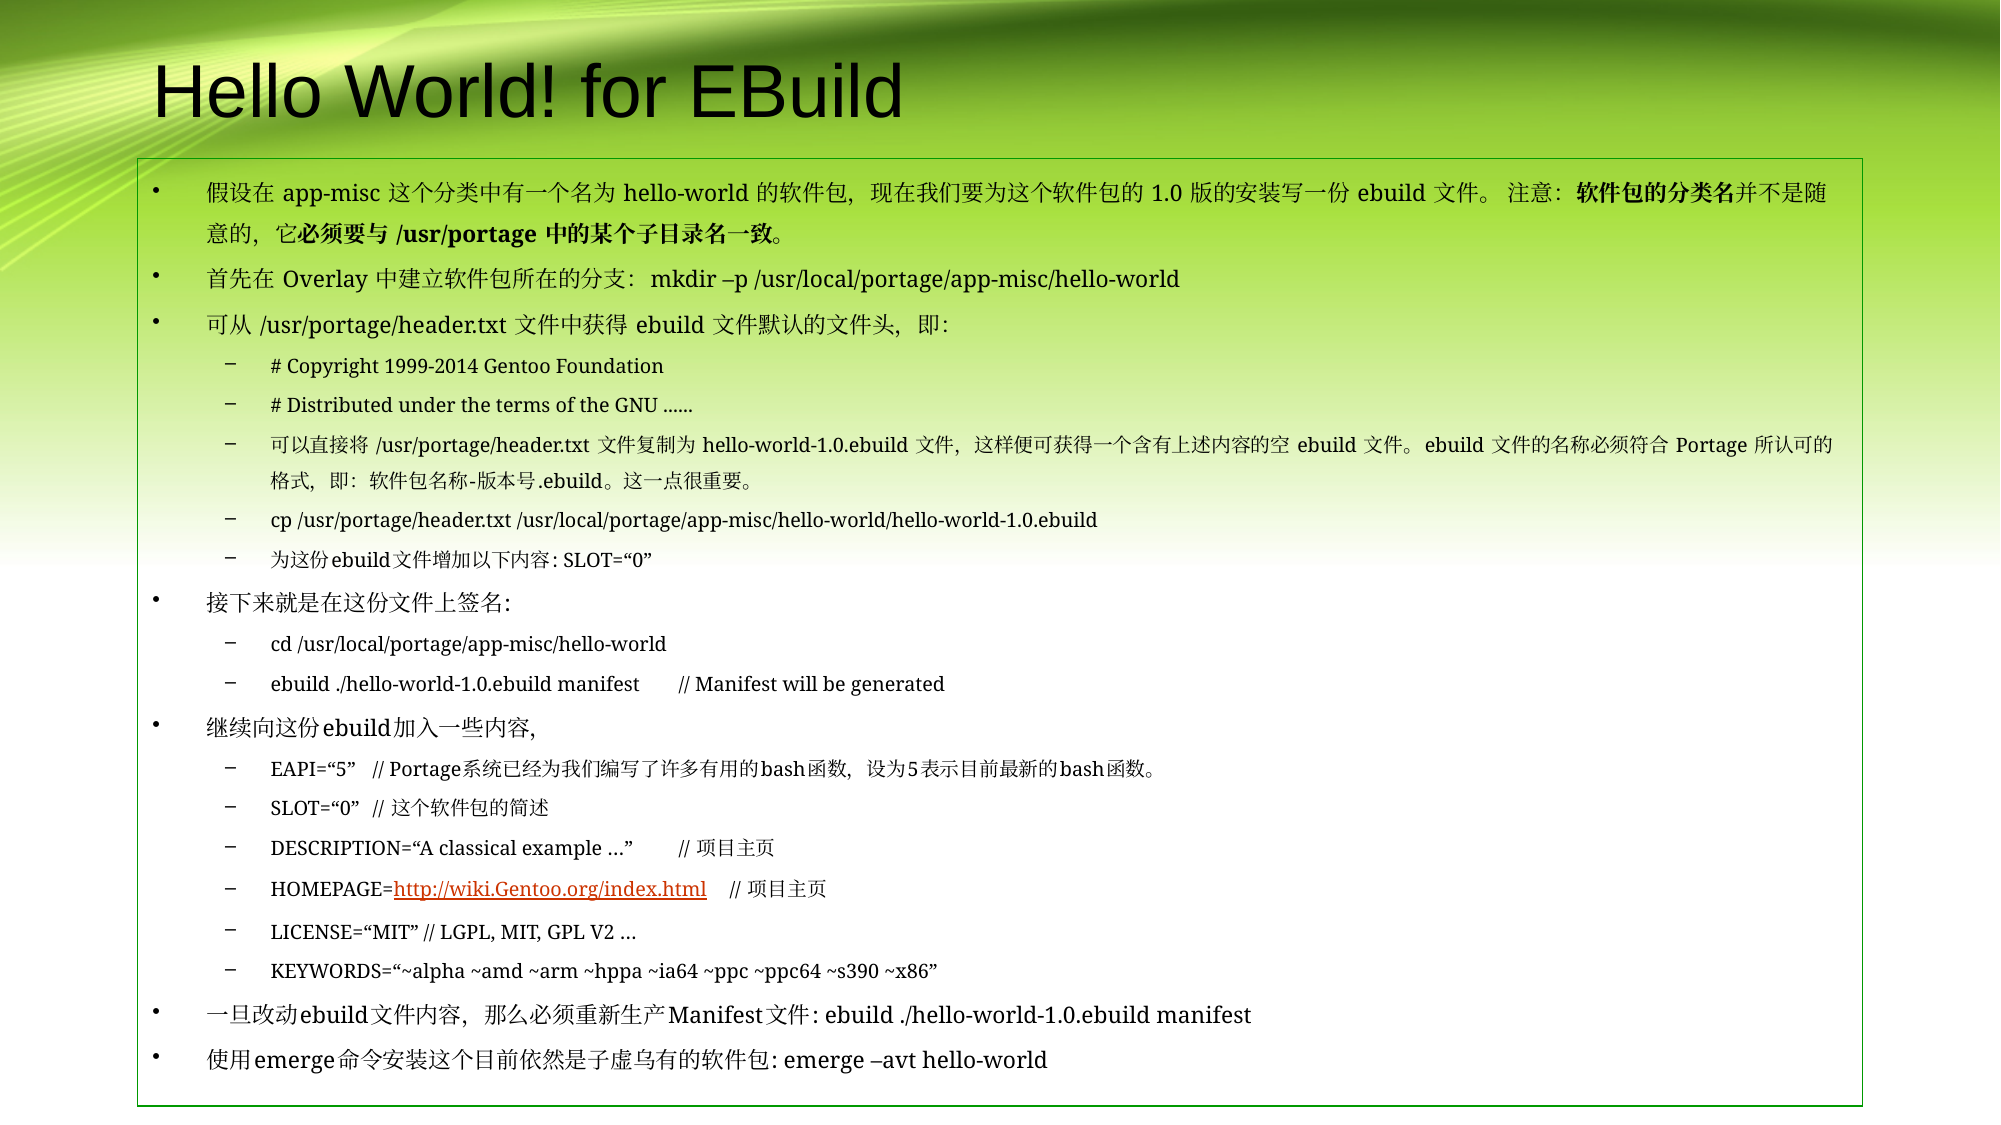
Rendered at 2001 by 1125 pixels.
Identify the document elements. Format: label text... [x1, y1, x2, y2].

picture [0, 0, 2000, 1125]
list 假设在 app-misc 这个分类中有一个名为 hello-world 的软件包，现在我们要为这个软件包的 1.0 版的安装写一份 ebuild 文件。 注意：软件包的分类名并不是随意的，它必须要与 /usr/portage 中的某个子目录名一致。 首先在 Overlay 中建立软件包所在的分支：mkdir –p /usr/local/portage/app-misc/hello-world 可从 /usr/portage/header.txt 文件中获得 ebuild 文件默认的文件头，即： # Copyright 1999-2014 Gentoo Foundation # Distributed under the terms of the GNU ...... 可以直接将 /usr/portage/header.txt 文件复制为 hello-world-1.0.ebuild 文件，这样便可获得一个含有上述内容的空 ebuild 文件。ebuild 文件的名称必须符合 Portage 所认可的格式，即：软件包名称-版本号.ebuild。这一点很重要。 cp /usr/portage/header.txt /usr/local/portage/app-misc/hello-world/hello-world-1.0.ebuild 为这份ebuild文件增加以下内容: SLOT=“0” 接下来就是在这份文件上签名: cd /usr/local/portage/app-misc/hello-world ebuild ./hello-world-1.0.ebuild manifest // Manifest will be generated 继续向这份ebuild加入一些内容， EAPI=“5” // Portage系统已经为我们编写了许多有用的bash函数，设为5表示目前最新的bash函数。 SLOT=“0” // 这个软件包的简述 DESCRIPTION=“A classical example …” // 项目主页 HOMEPAGE=http://wiki.Gentoo.org/index.html // 项目主页 LICENSE=“MIT” // LGPL, MIT, GPL V2 … KEYWORDS=“~alpha ~amd ~arm ~hppa ~ia64 ~ppc ~ppc64 ~s390 ~x86” 一旦改动ebuild文件内容，那么必须重新生产Manifest文件: ebuild ./hello-world-1.0.ebuild manifest 使用emerge命令安装这个目前依然是子虚乌有的软件包: emerge –avt hello-world [137, 158, 1863, 1107]
title Hello World! for EBuild [137, 28, 1863, 147]
